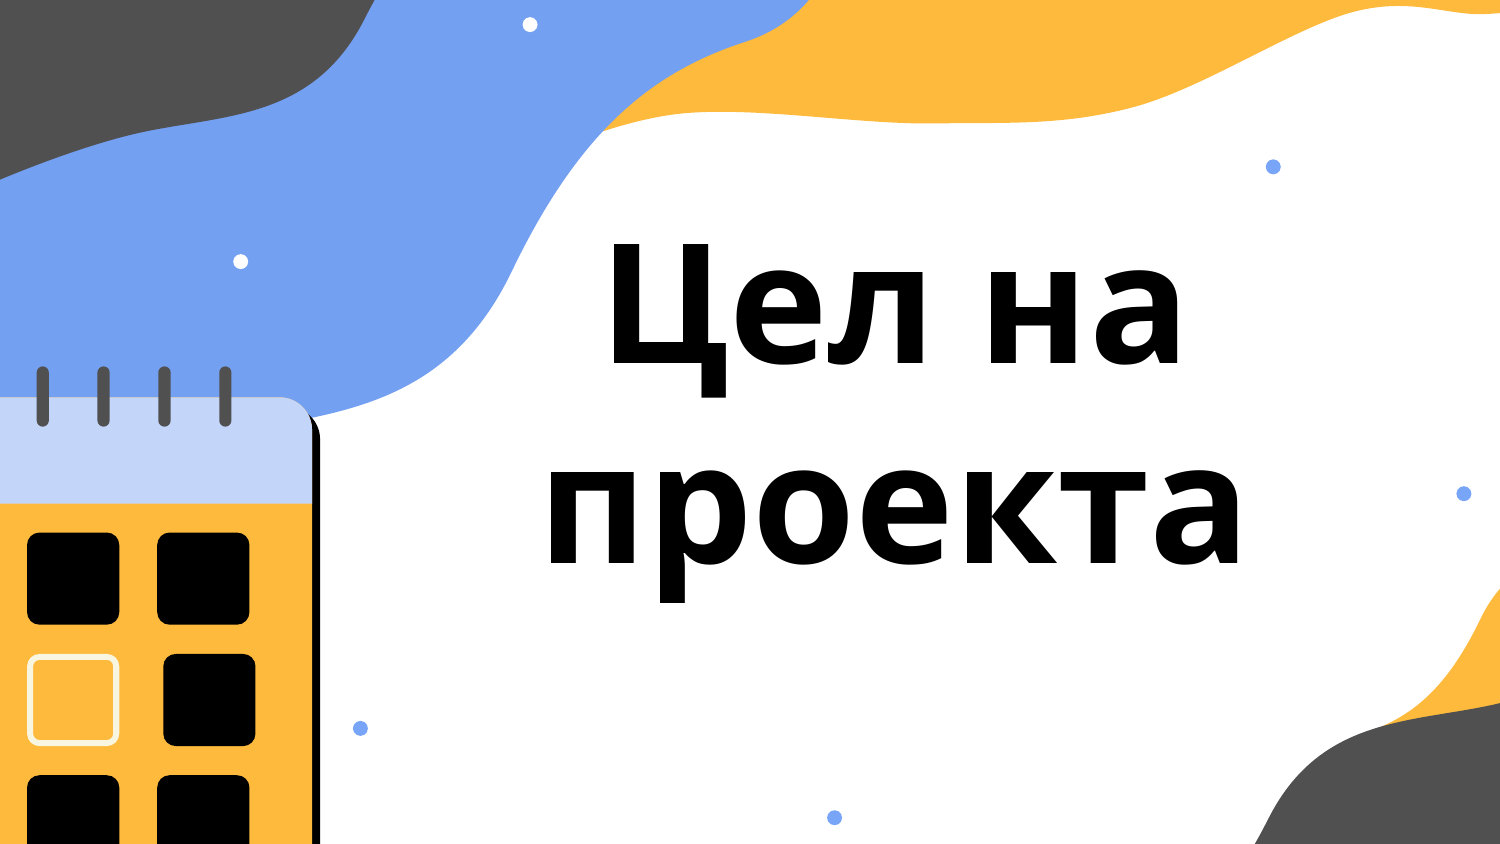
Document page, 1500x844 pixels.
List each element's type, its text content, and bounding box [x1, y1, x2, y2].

title Цел на проекта [509, 343, 1281, 450]
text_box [0, 366, 321, 844]
subtitle [337, 537, 1163, 611]
title [672, 233, 828, 343]
